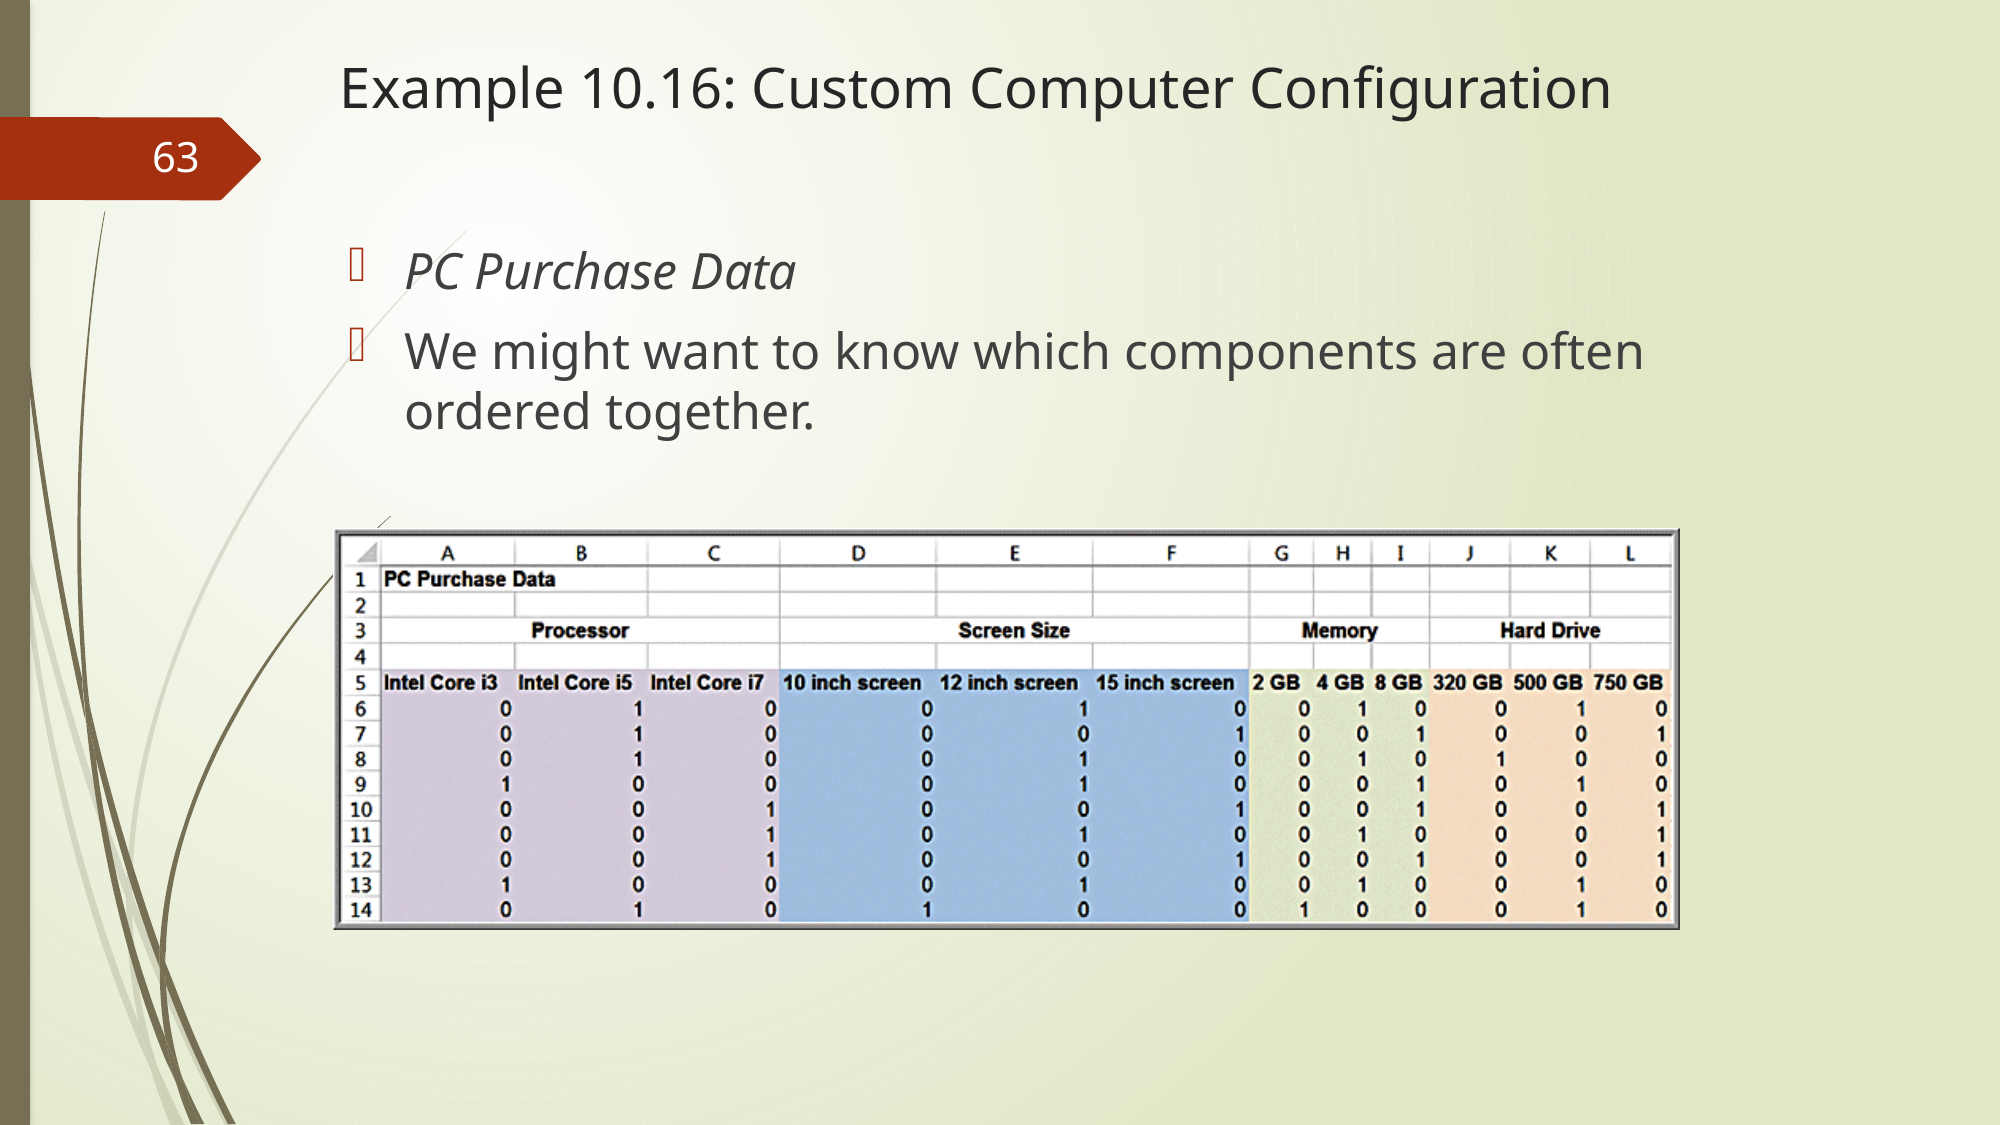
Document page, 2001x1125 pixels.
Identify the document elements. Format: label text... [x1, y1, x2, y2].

slide_number 63 [87, 129, 216, 190]
list PC Purchase Data We might want to know which components are often ordered together. [333, 231, 1684, 532]
picture [333, 528, 1680, 931]
title Example 10.16: Custom Computer Configuration [324, 45, 1675, 188]
